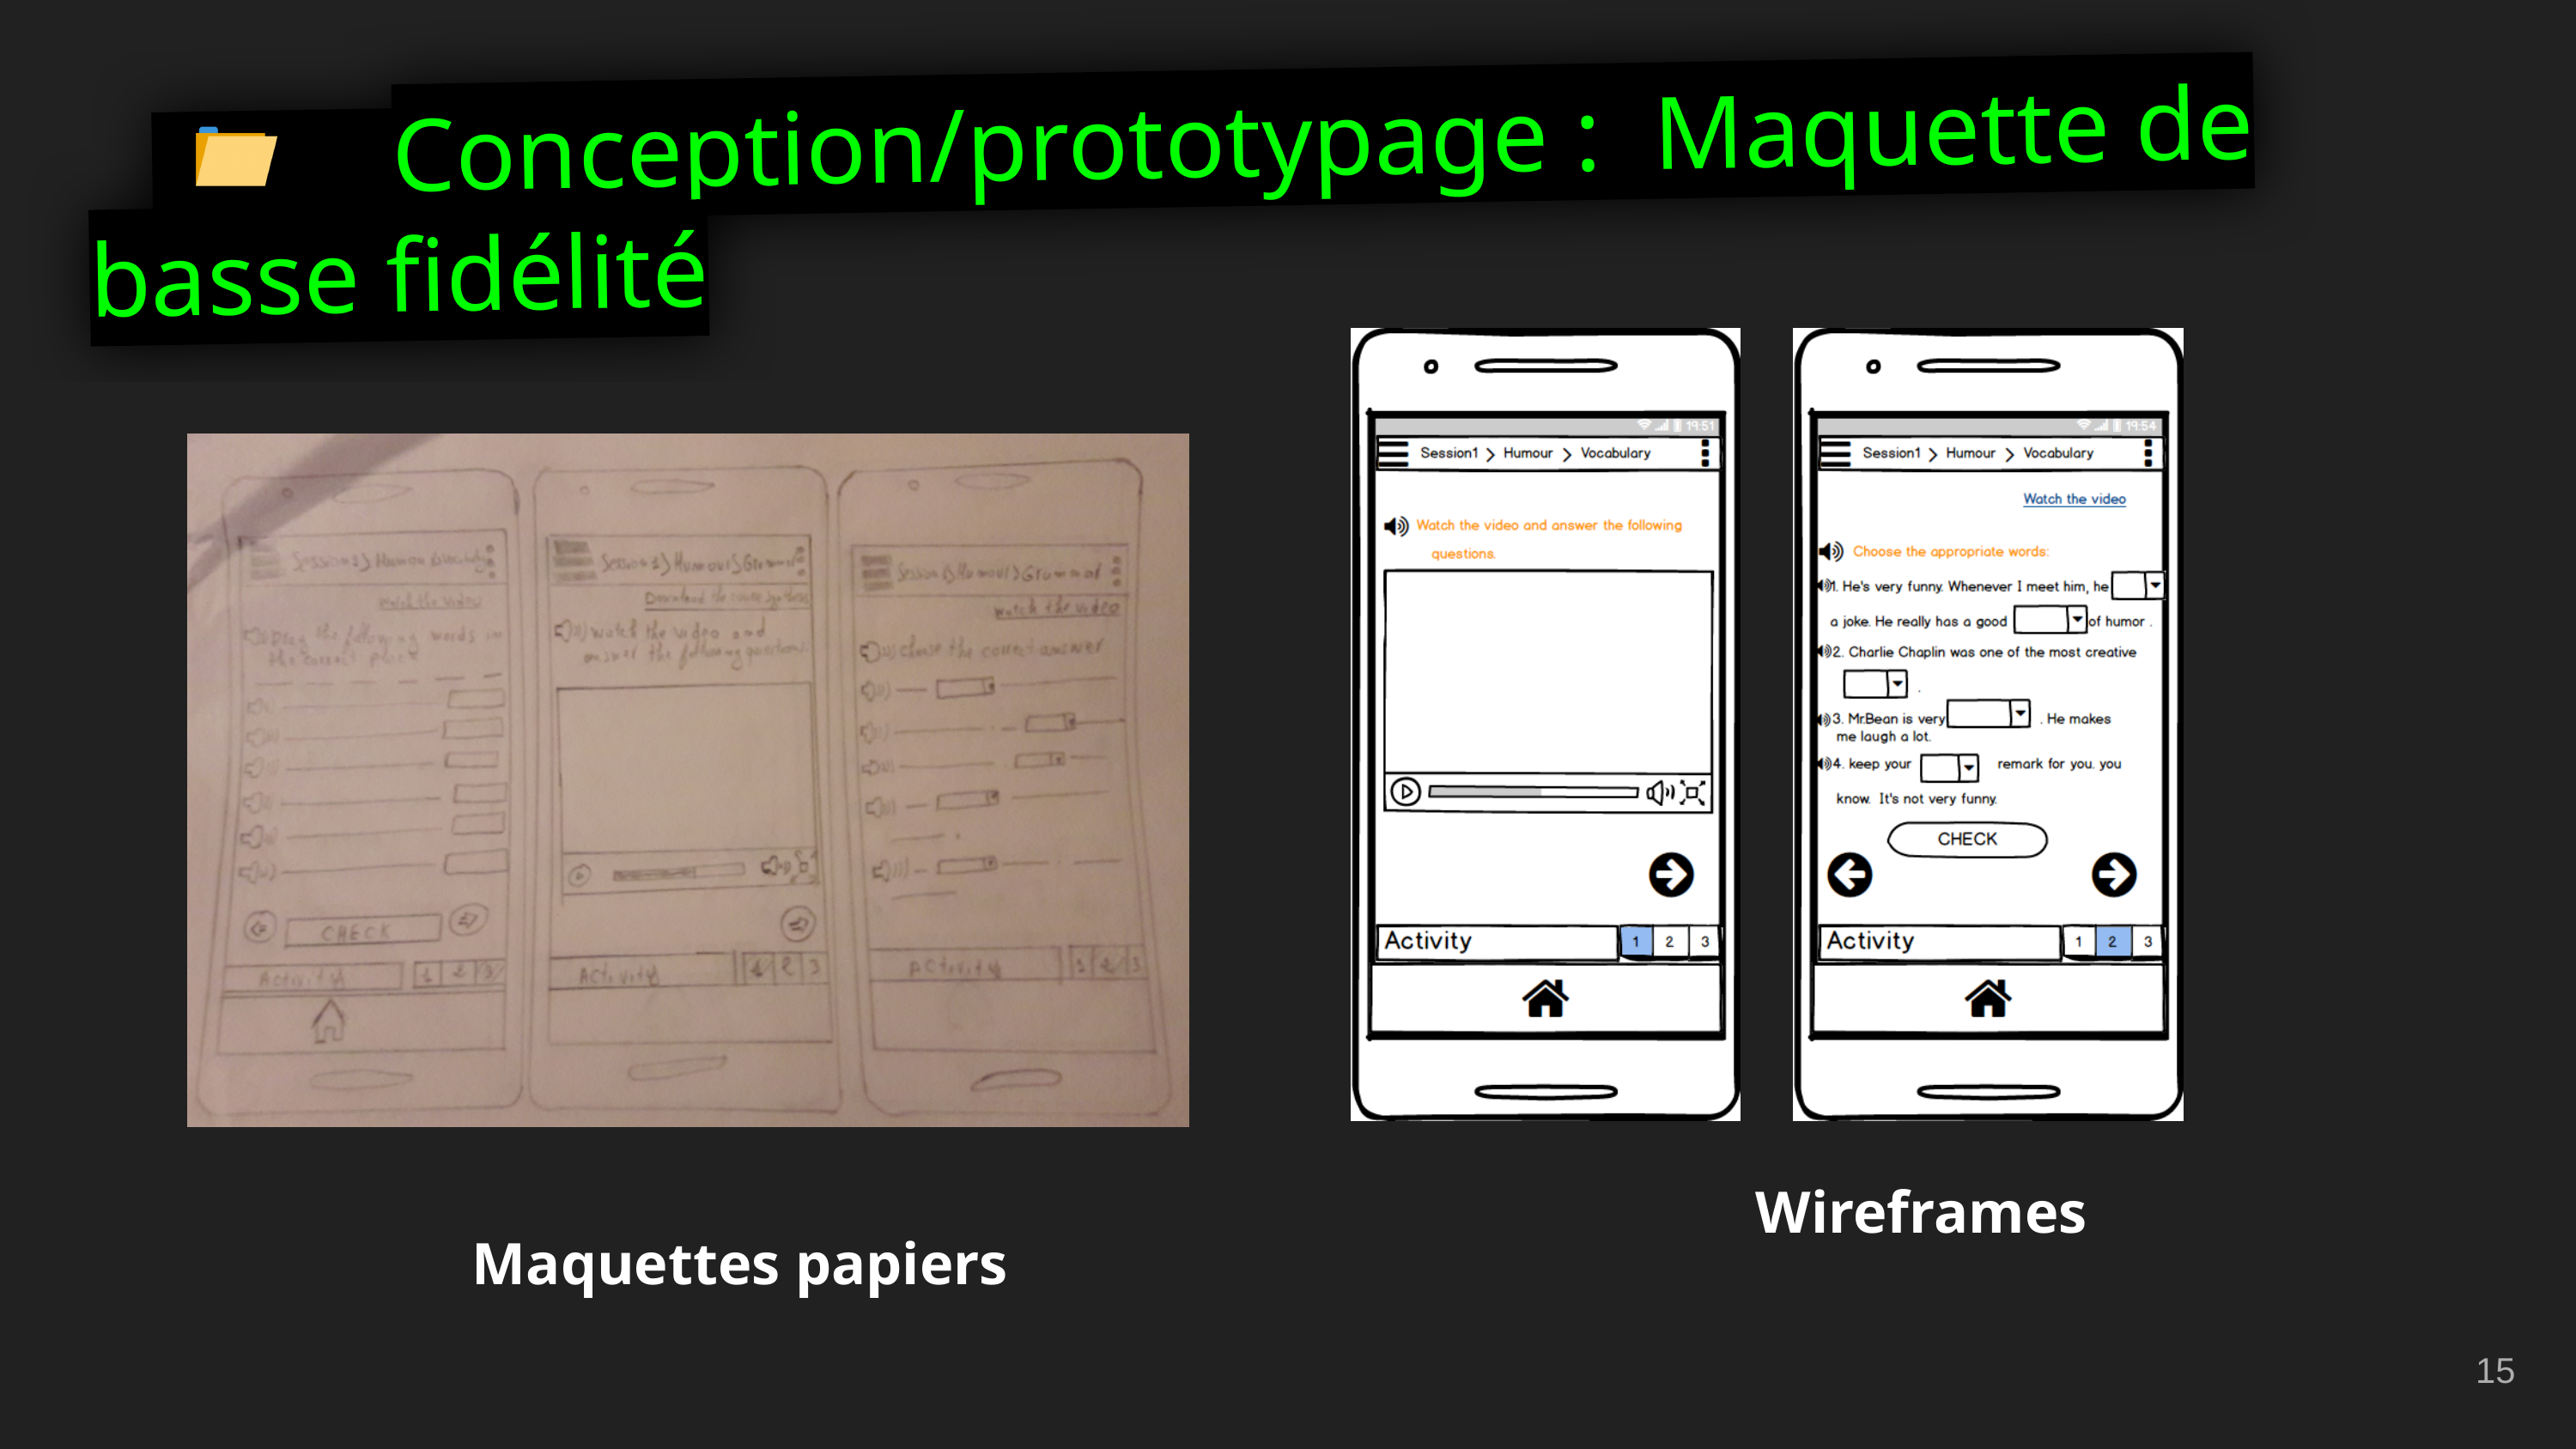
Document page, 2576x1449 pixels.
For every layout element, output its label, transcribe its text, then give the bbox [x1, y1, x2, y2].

picture [1350, 327, 1741, 1121]
picture [187, 433, 1189, 1127]
title Conception/prototypage : Maquette de basse fidélité [86, 54, 2490, 258]
text_box Maquettes papiers [364, 1220, 1117, 1302]
slide_number ‹#› [2386, 1313, 2542, 1425]
picture [1793, 327, 2184, 1121]
picture [187, 106, 288, 207]
text_box Wireframes [1545, 1168, 2298, 1251]
